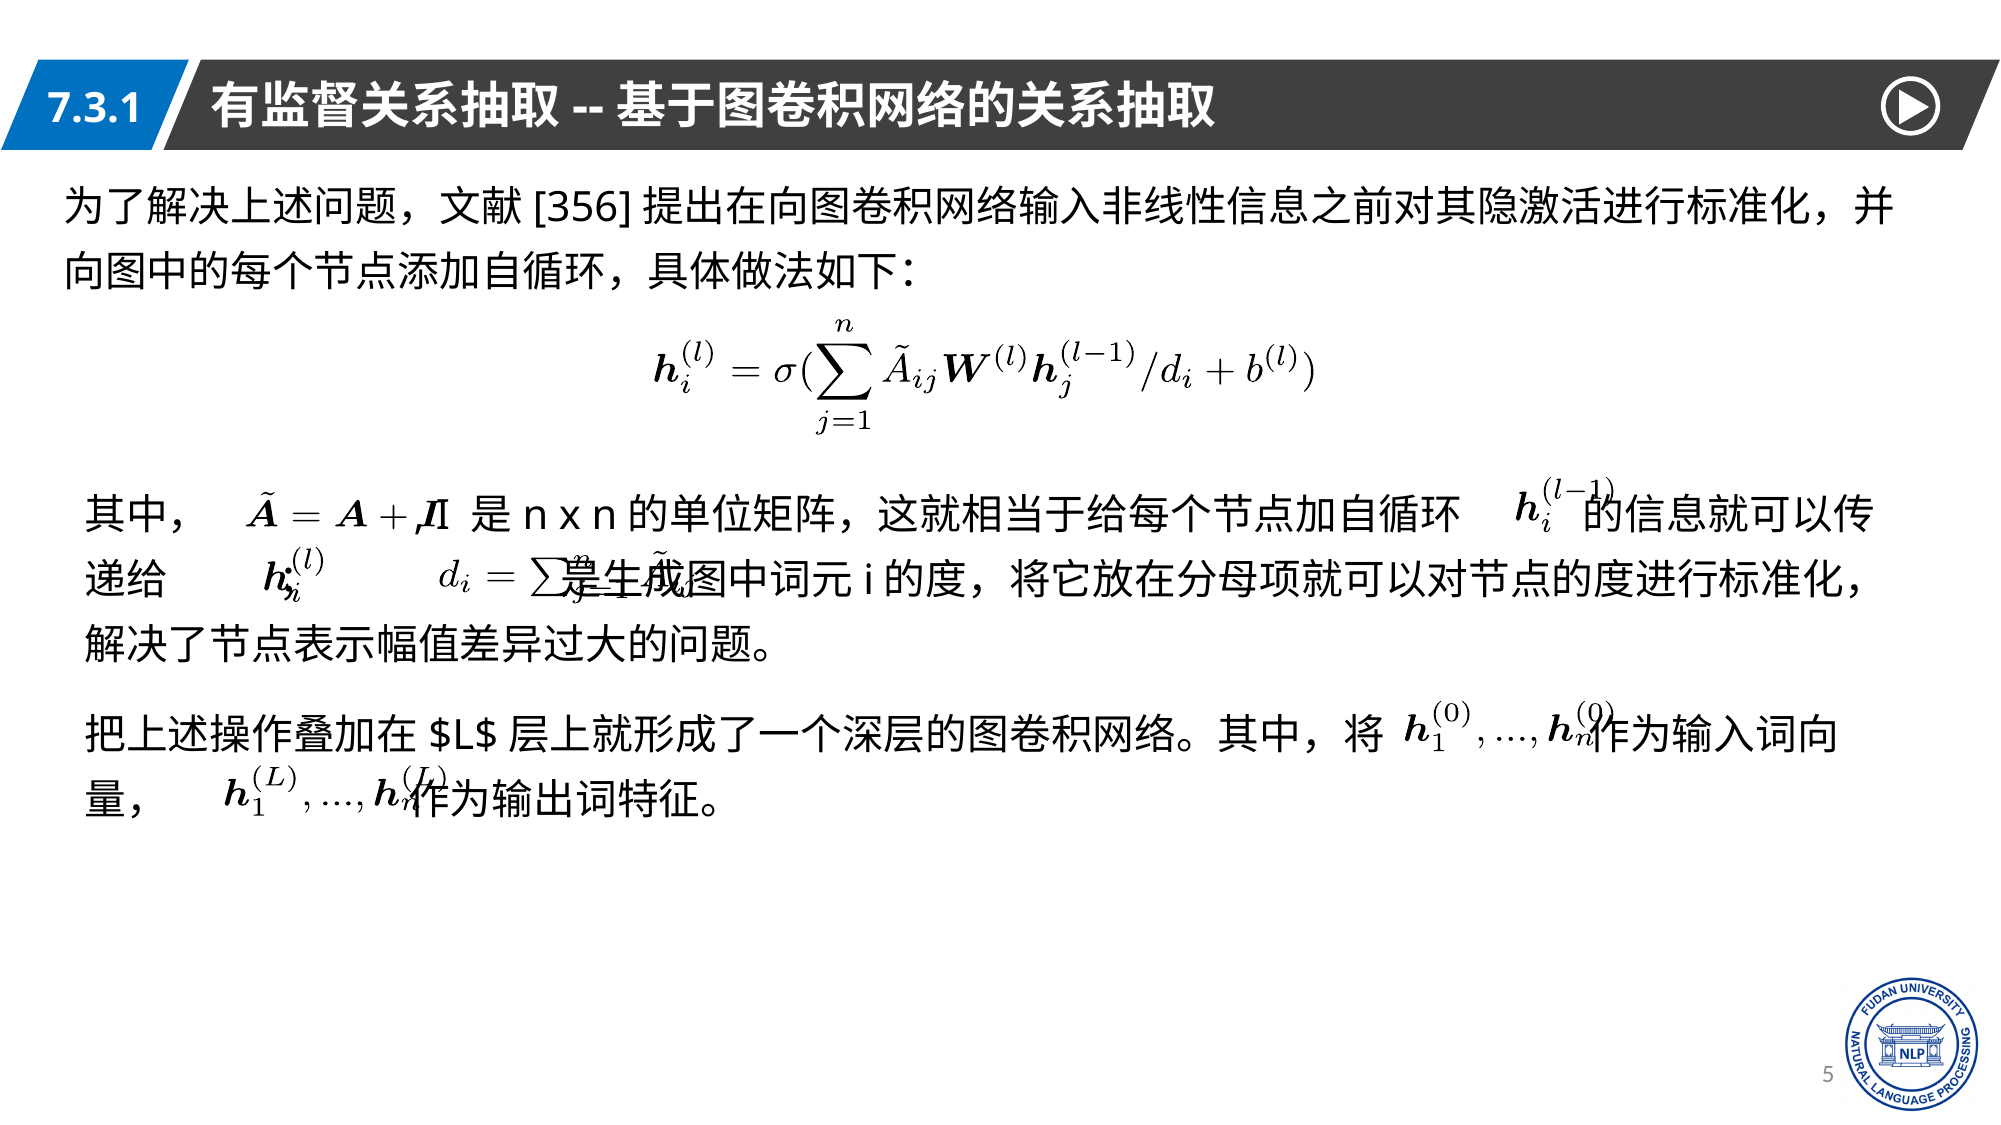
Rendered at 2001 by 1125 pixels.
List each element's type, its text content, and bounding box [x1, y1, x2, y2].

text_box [1404, 700, 1614, 752]
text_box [654, 318, 1314, 435]
text_box 其中， , I 是n x n的单位矩阵，这就相当于给每个节点加自循环 的信息就可以传递给 ； 是生成图中词元i的度，将它放在分母项就可以对节点的度进行标准化，解决了节点表示幅值差异过大的问题。 把上述操作叠加在$L$层上就形成了一个深层的图卷积网络。其中，将 作为输入词向量， 作为输出词特征。 [69, 465, 1928, 831]
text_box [263, 546, 324, 603]
picture [1834, 972, 1985, 1117]
slide_number 59 [1412, 1042, 1863, 1103]
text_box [1515, 476, 1614, 533]
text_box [245, 491, 442, 530]
text_box 7.3.1 [26, 73, 164, 138]
text_box [32, 59, 189, 120]
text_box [224, 765, 446, 816]
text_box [439, 550, 695, 604]
text_box [163, 59, 2000, 150]
text_box [1, 89, 157, 150]
text_box 为了解决上述问题，文献[356]提出在向图卷积网络输入非线性信息之前对其隐激活进行标准化，并向图中的每个节点添加自循环，具体做法如下： [48, 156, 1952, 302]
text_box 有监督关系抽取--基于图卷积网络的关系抽取 [195, 66, 1232, 142]
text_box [1883, 78, 1939, 134]
